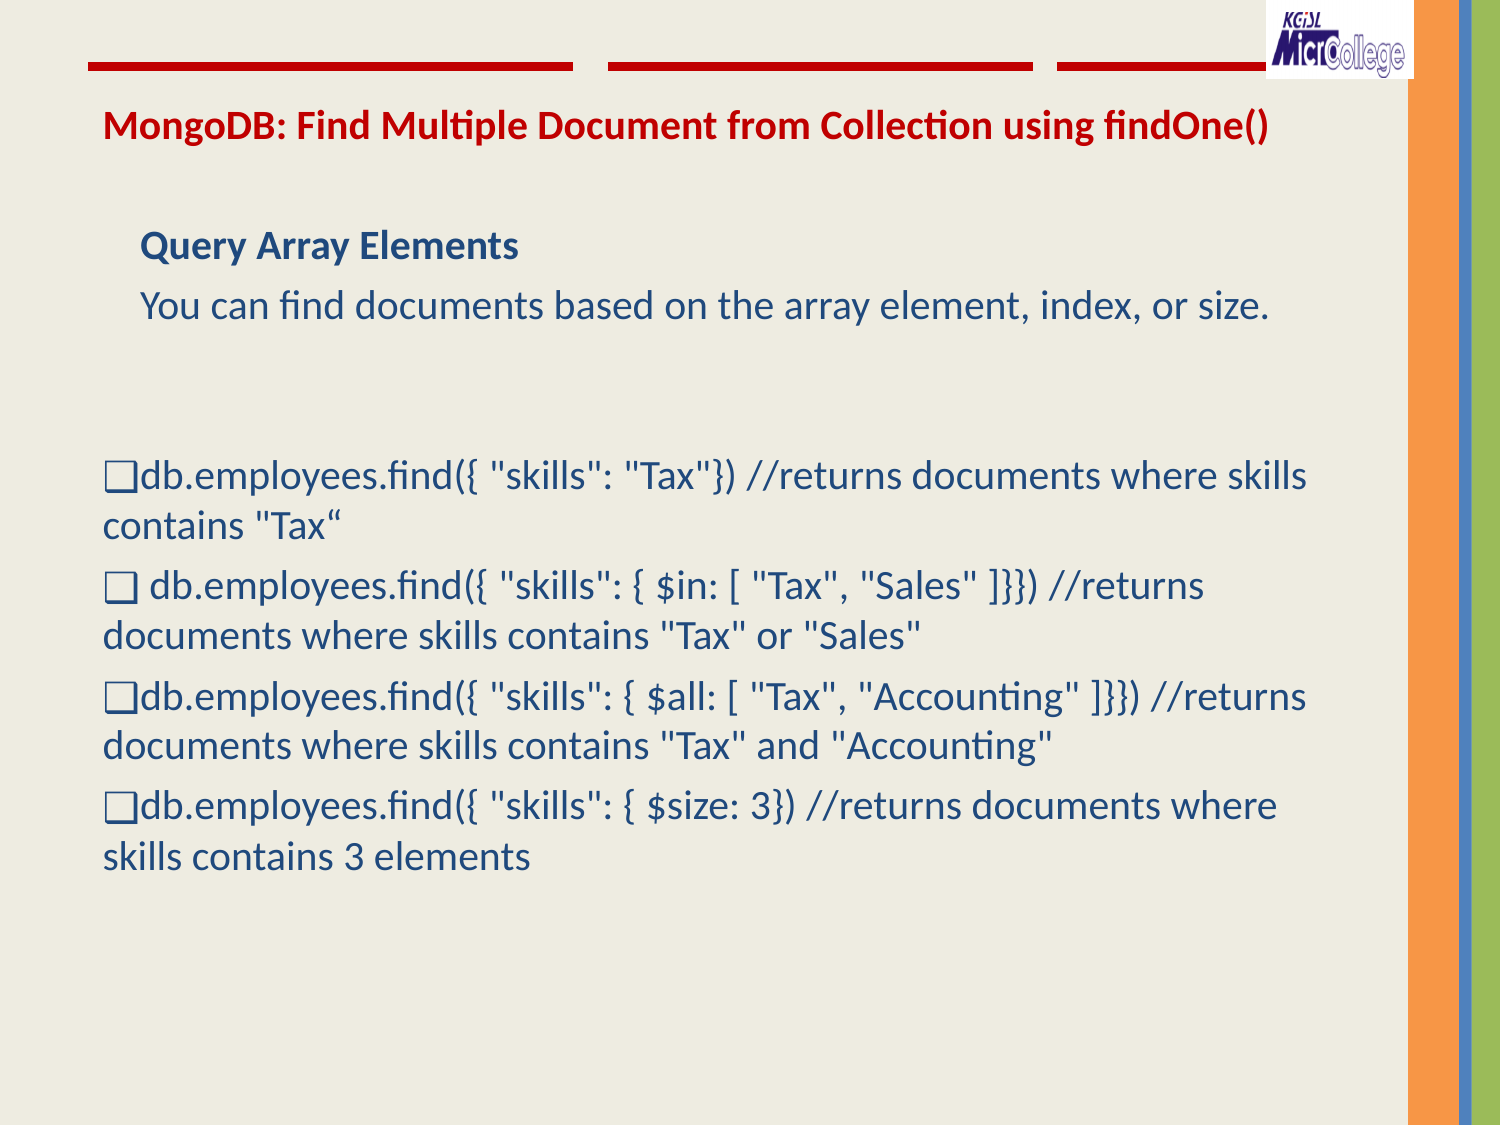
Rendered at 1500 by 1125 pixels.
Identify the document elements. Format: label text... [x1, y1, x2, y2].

picture [1266, 0, 1415, 79]
list MongoDB: Find Multiple Document from Collection using findOne() Query Array Elements You can find documents based on the array element, index, or size. db.employees.find({ "skills": "Tax"}) //returns documents where skills contains "Tax“ db.employees.find({ "skills": { $in: [ "Tax", "Sales" ]}}) //returns documents where skills contains "Tax" or "Sales" db.employees.find({ "skills": { $all: [ "Tax", "Accounting" ]}}) //returns documents where skills contains "Tax" and "Accounting" db.employees.find({ "skills": { $size: 3}) //returns documents where skills contains 3 elements [87, 90, 1363, 1100]
